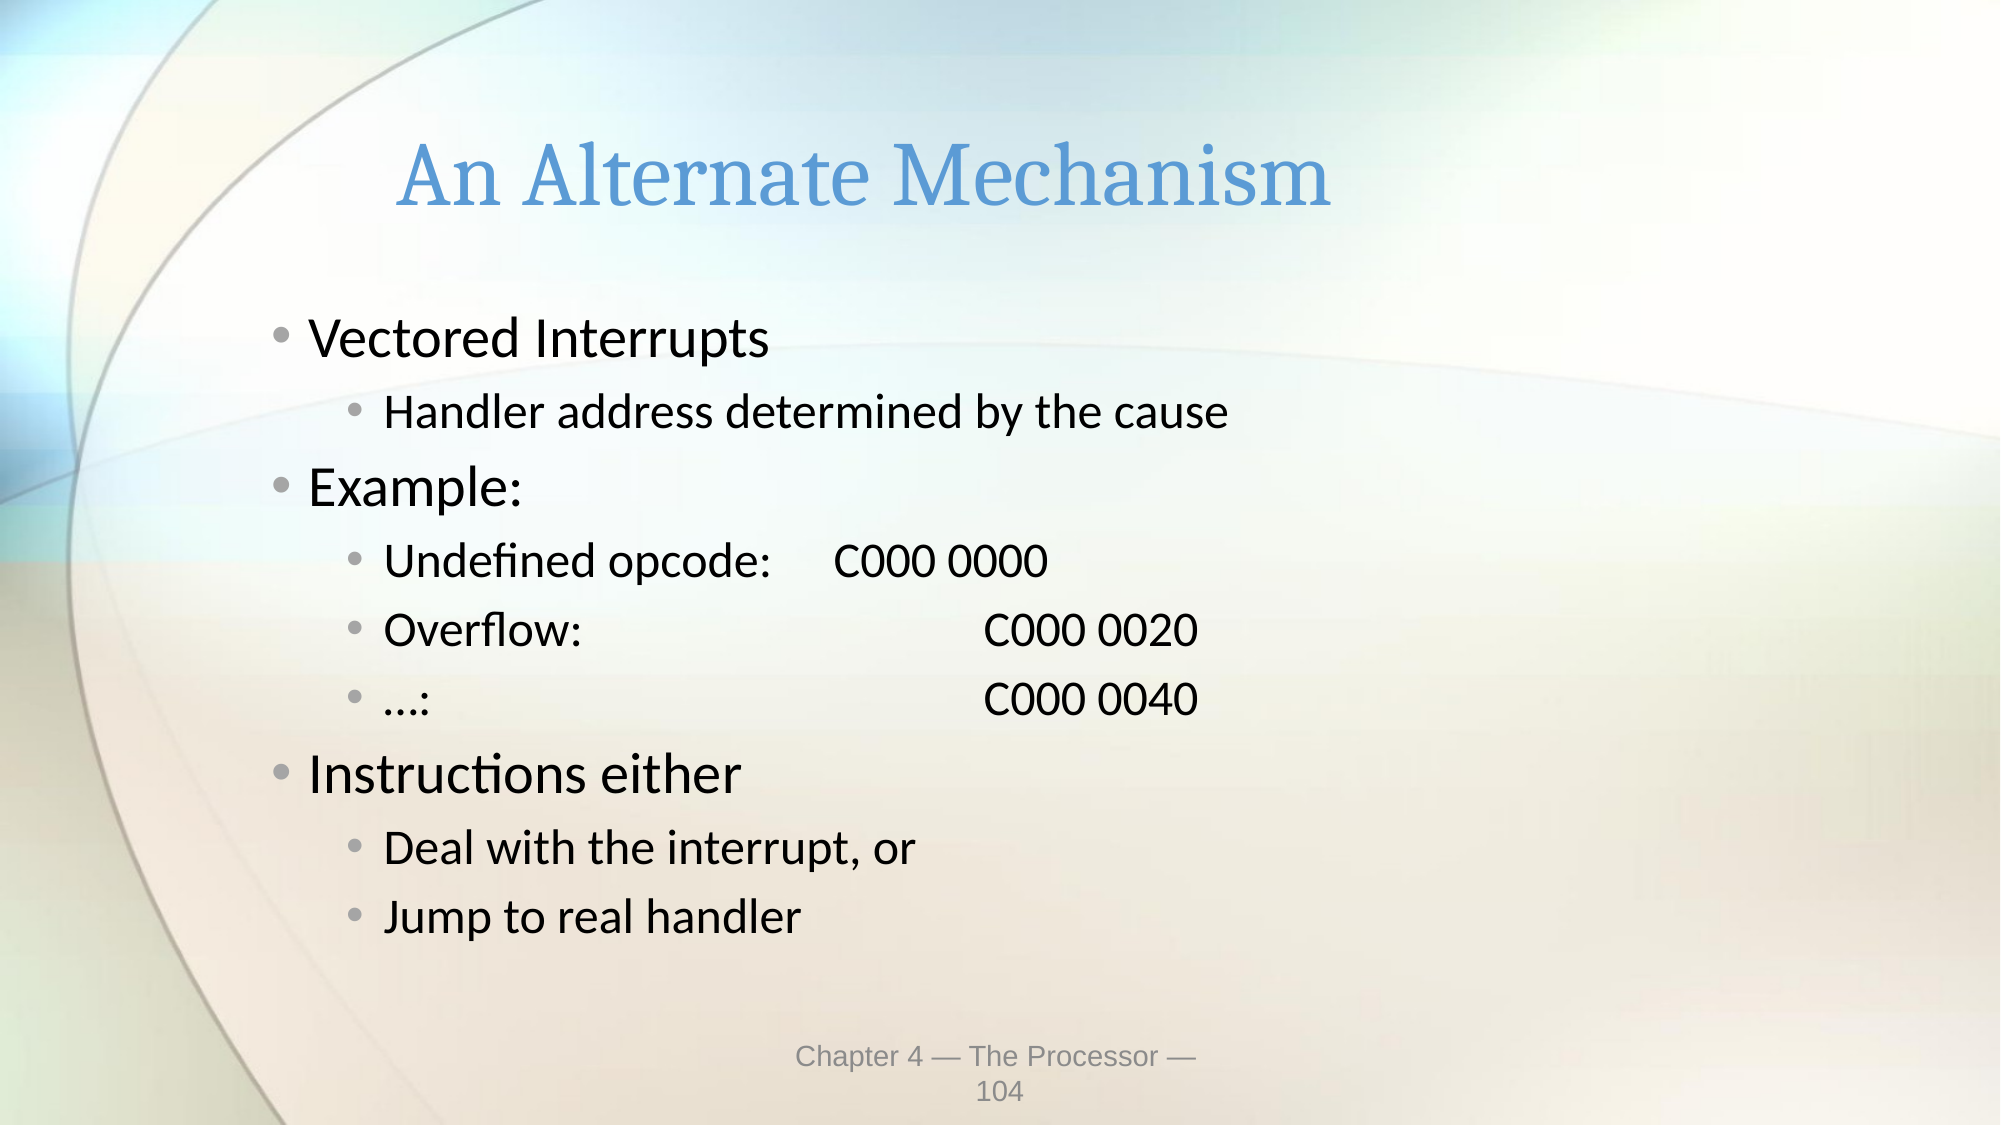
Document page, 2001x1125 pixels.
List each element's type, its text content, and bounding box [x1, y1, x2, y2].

picture [0, 0, 2001, 1125]
list Vectored Interrupts Handler address determined by the cause Example: Undefined opcode: C000 0000 Overflow: C000 0020 …: C000 0040 Instructions either Deal with the interrupt, or Jump to real handler [256, 299, 1863, 1014]
title An Alternate Mechanism [381, 59, 1863, 278]
footer Chapter 4 — The Processor — 104 [762, 1042, 1238, 1103]
